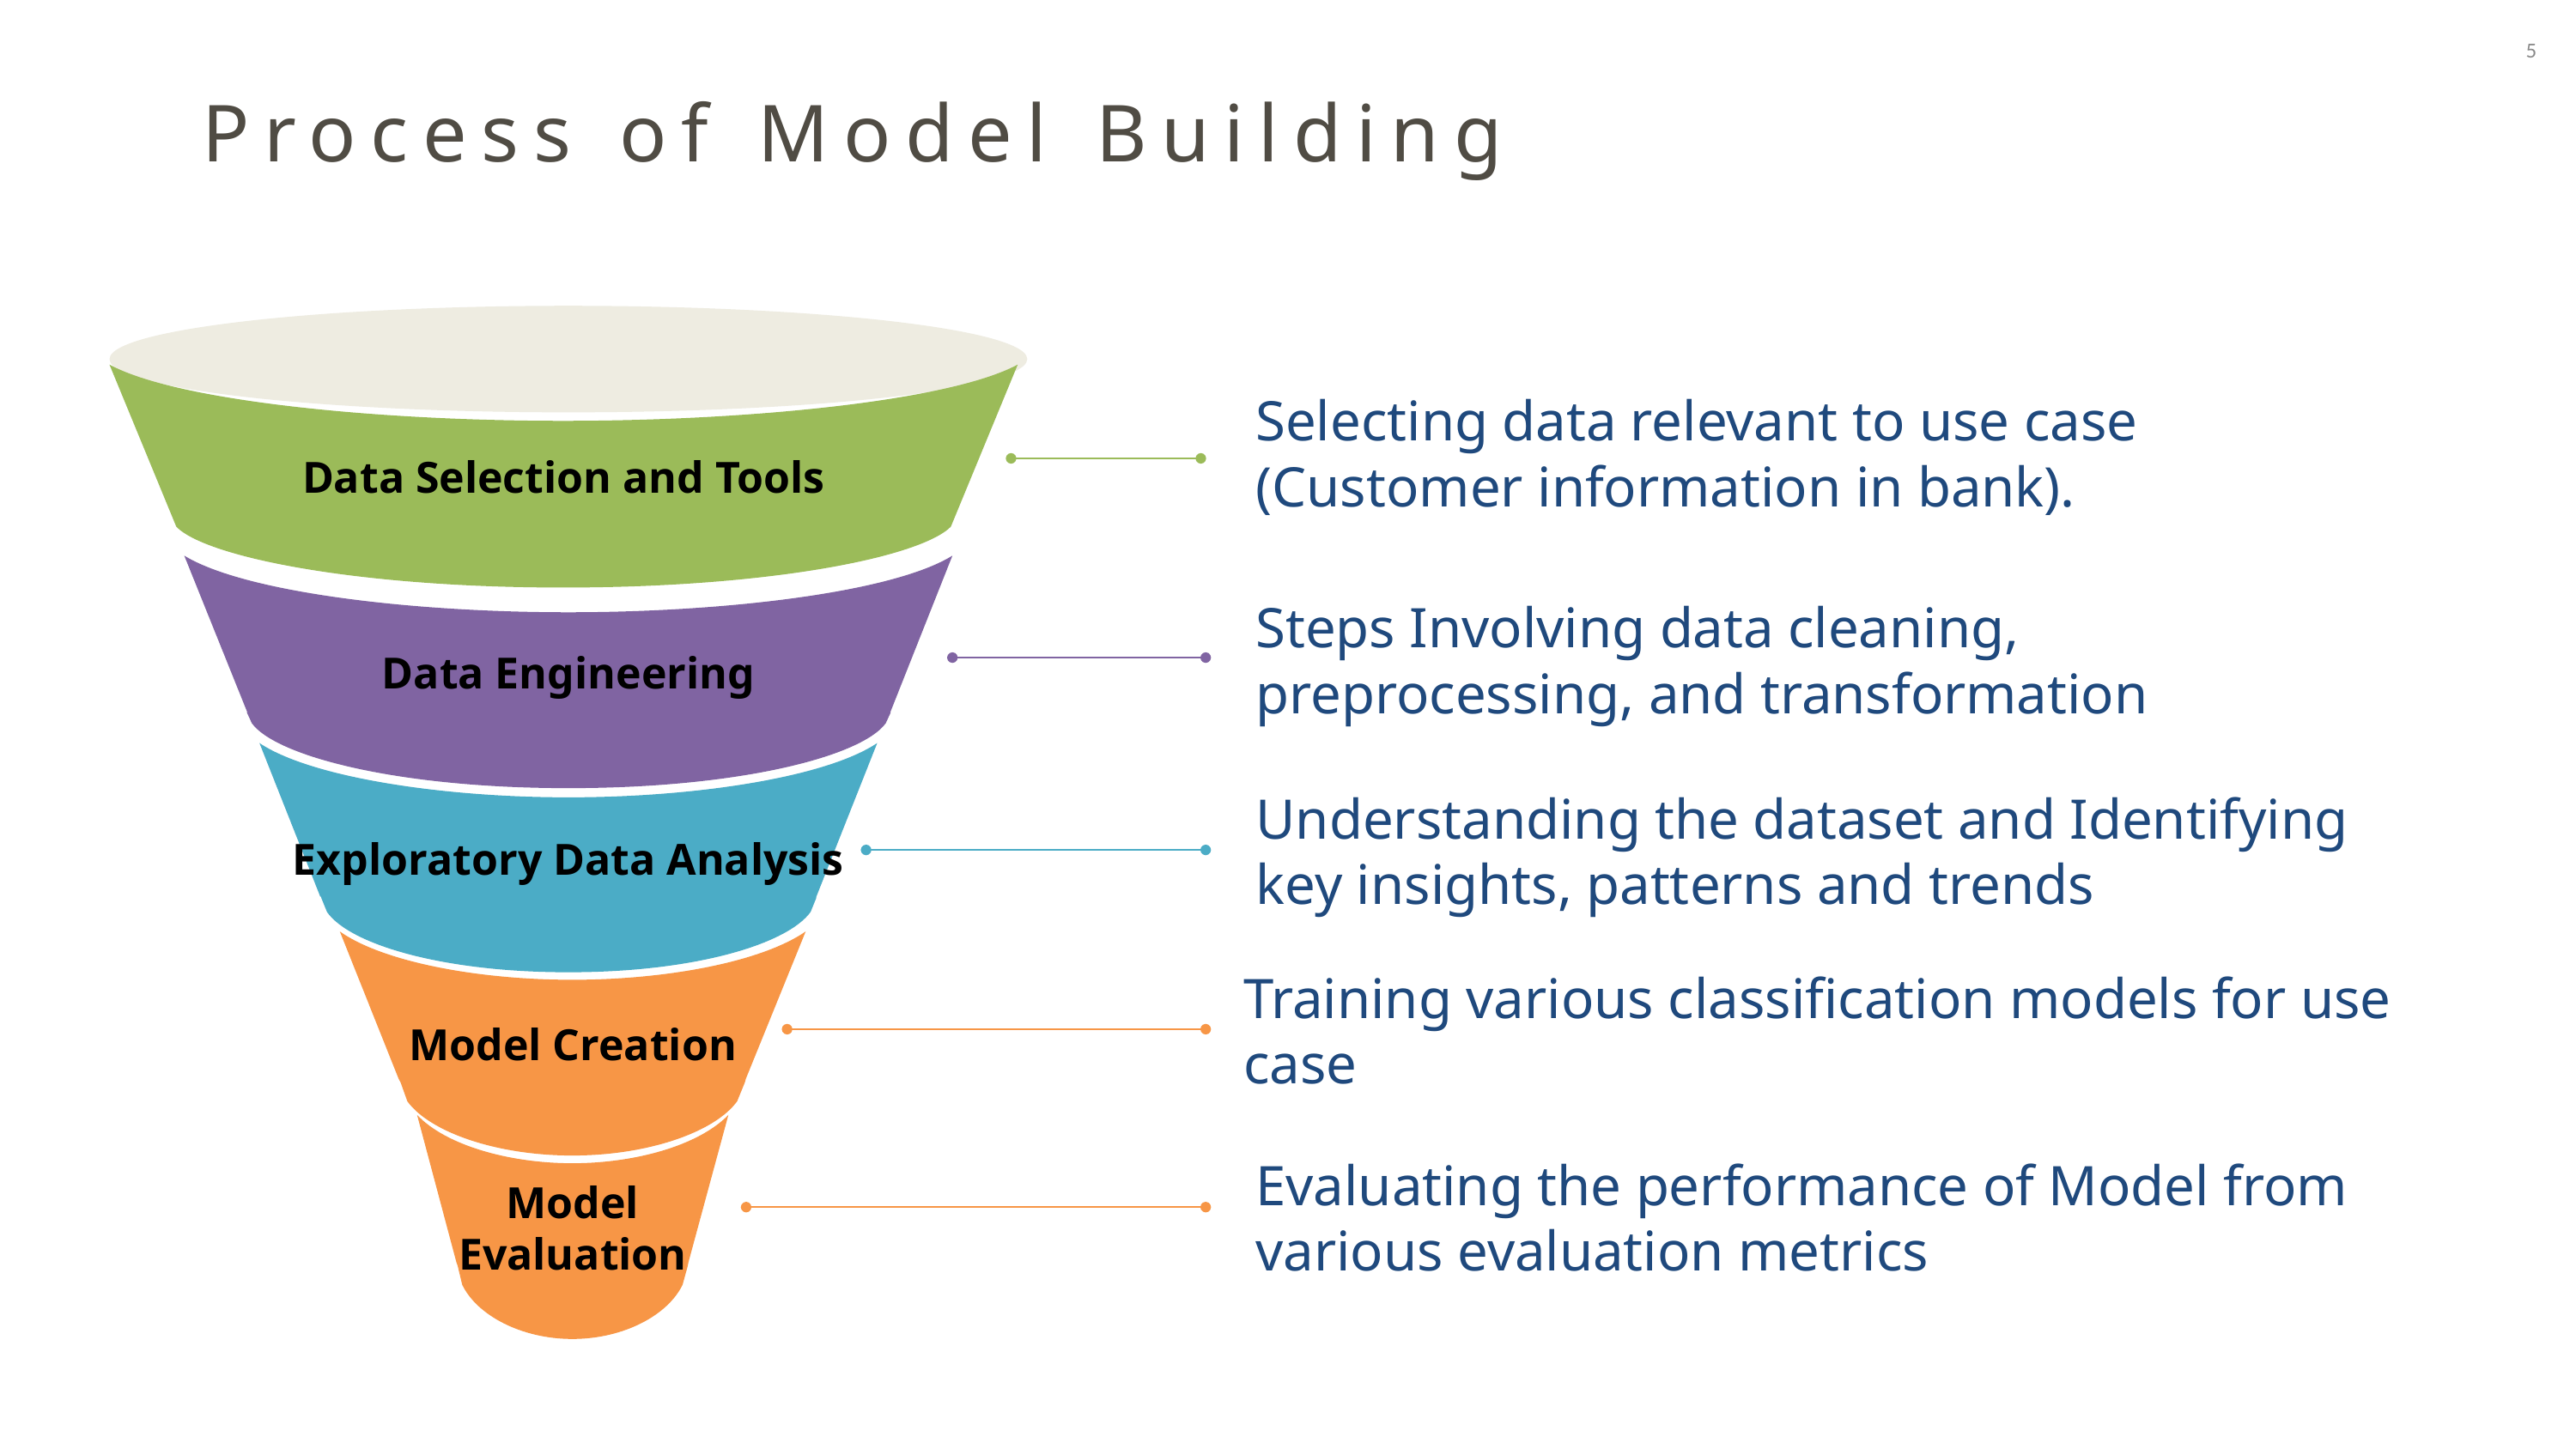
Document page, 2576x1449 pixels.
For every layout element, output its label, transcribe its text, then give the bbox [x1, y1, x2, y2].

text_box Steps Involving data cleaning, preprocessing, and transformation [1255, 610, 2383, 707]
slide_number 5 [2382, 36, 2537, 148]
title Process of Model Building [161, 77, 1546, 209]
text_box Selecting data relevant to use case (Customer information in bank). [1255, 403, 2383, 501]
text_box Understanding the dataset and Identifying key insights, patterns and trends [1255, 801, 2404, 899]
text_box Model Evaluation [429, 1163, 716, 1339]
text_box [109, 305, 1028, 1156]
text_box Evaluating the performance of Model from various evaluation metrics [1255, 1167, 2417, 1265]
text_box Training various classification models for use case [1243, 980, 2404, 1078]
